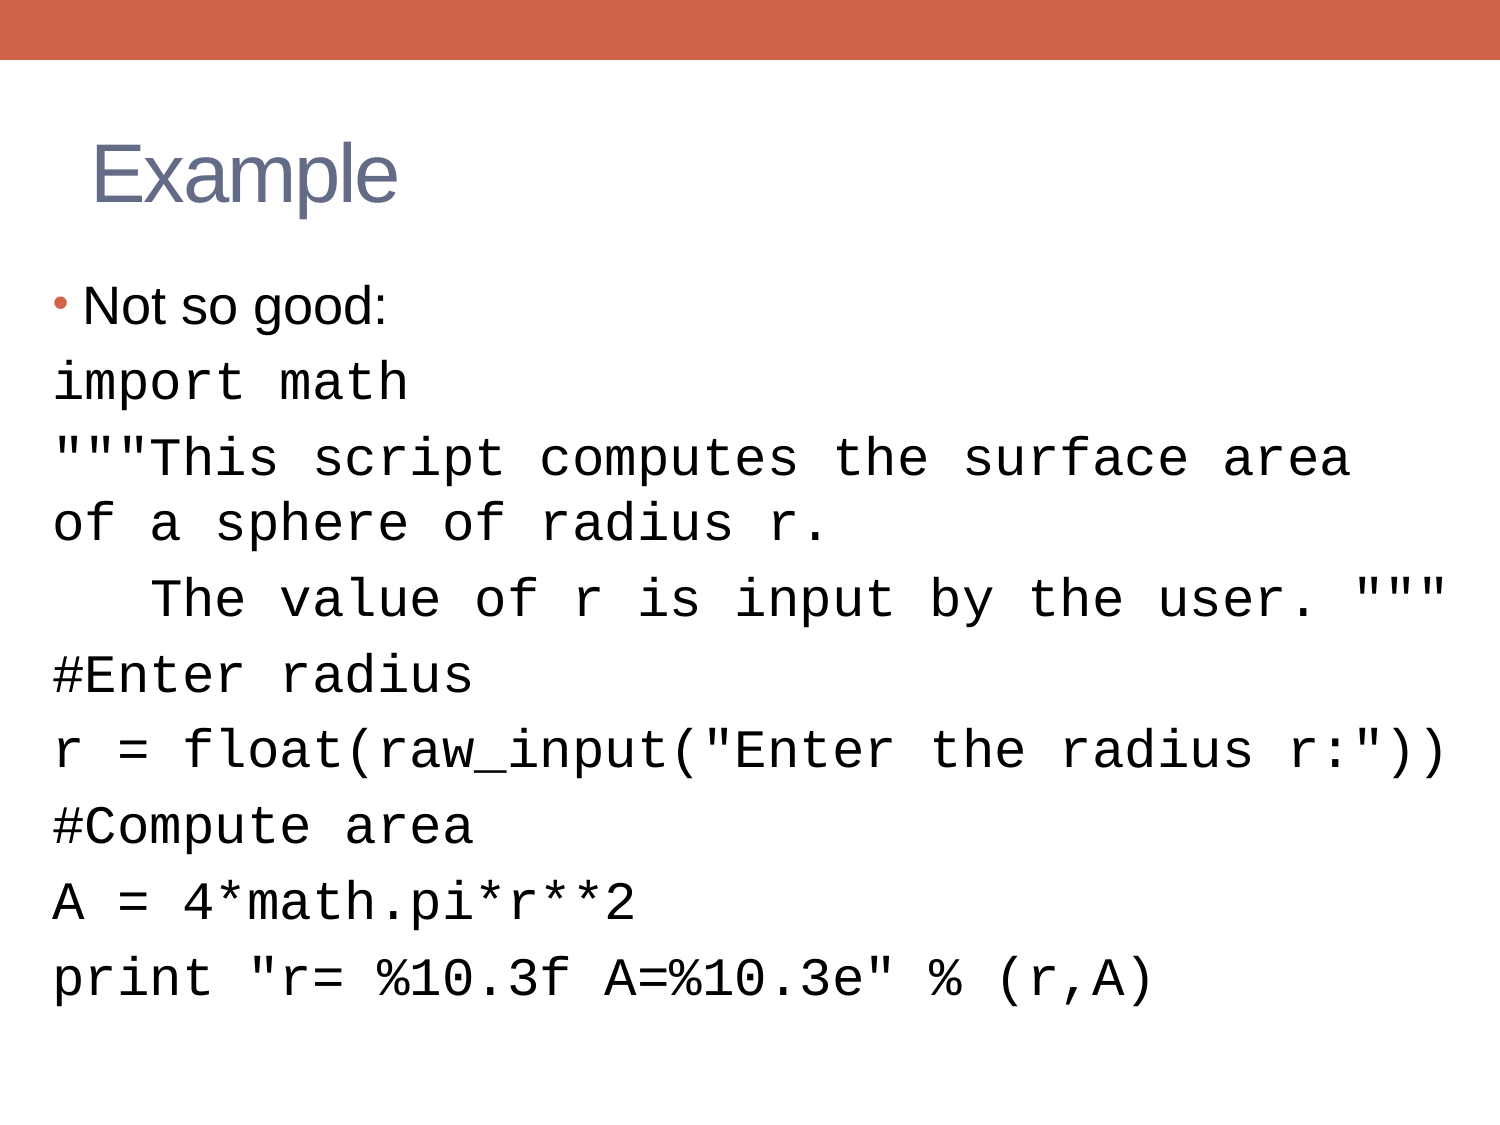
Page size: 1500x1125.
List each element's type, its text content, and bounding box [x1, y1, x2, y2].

list Not so good: import math """This script computes the surface area of a sphere of radius r. The value of r is input by the user. """ #Enter radius r = float(raw_input("Enter the radius r:")) #Compute area A = 4*math.pi*r**2 print "r= %10.3f A=%10.3e" % (r,A) [37, 262, 1475, 1063]
title Example [75, 87, 1425, 250]
